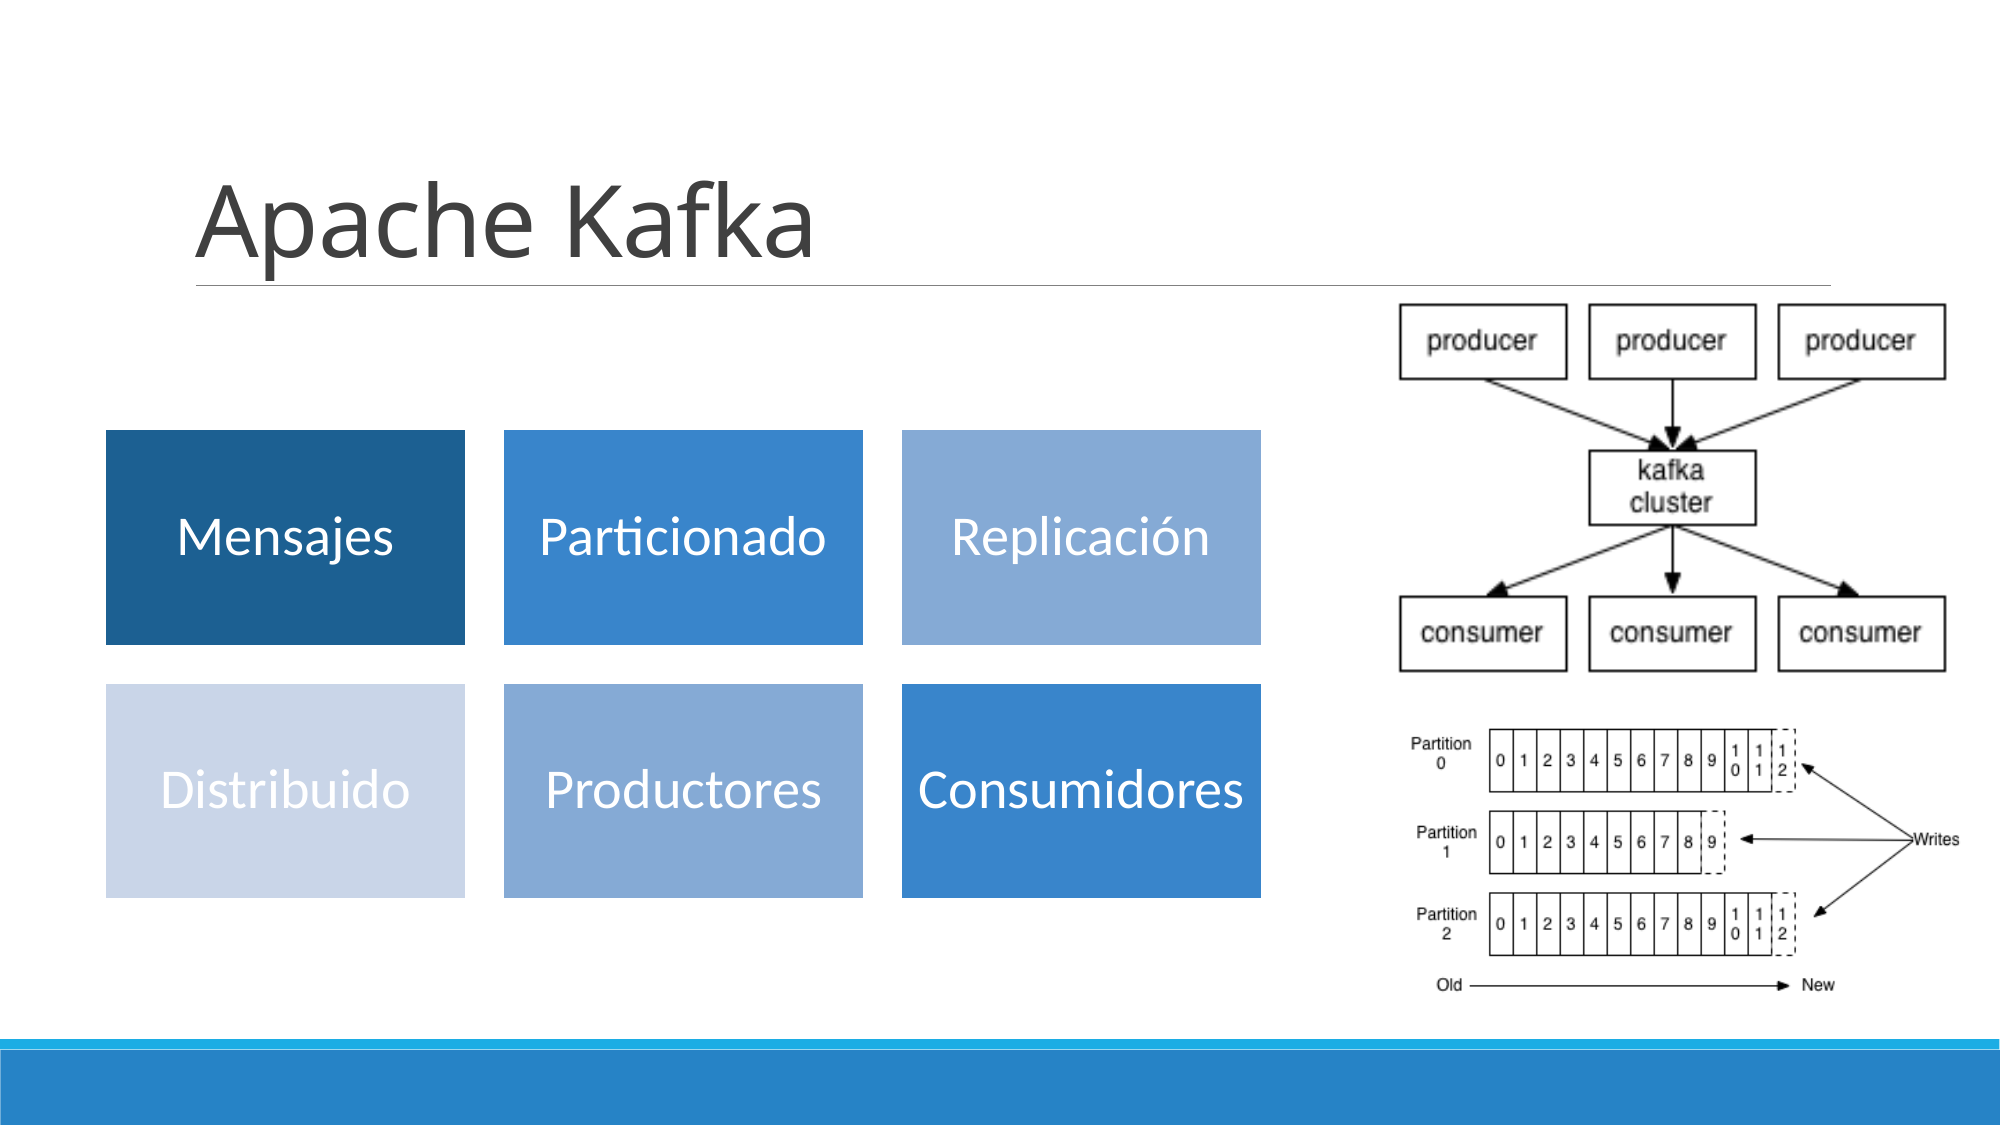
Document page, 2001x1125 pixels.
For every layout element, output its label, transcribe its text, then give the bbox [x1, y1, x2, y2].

picture [1404, 721, 1967, 1002]
picture [1392, 295, 1957, 682]
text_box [104, 314, 1263, 1015]
title Apache Kafka [180, 47, 1830, 285]
